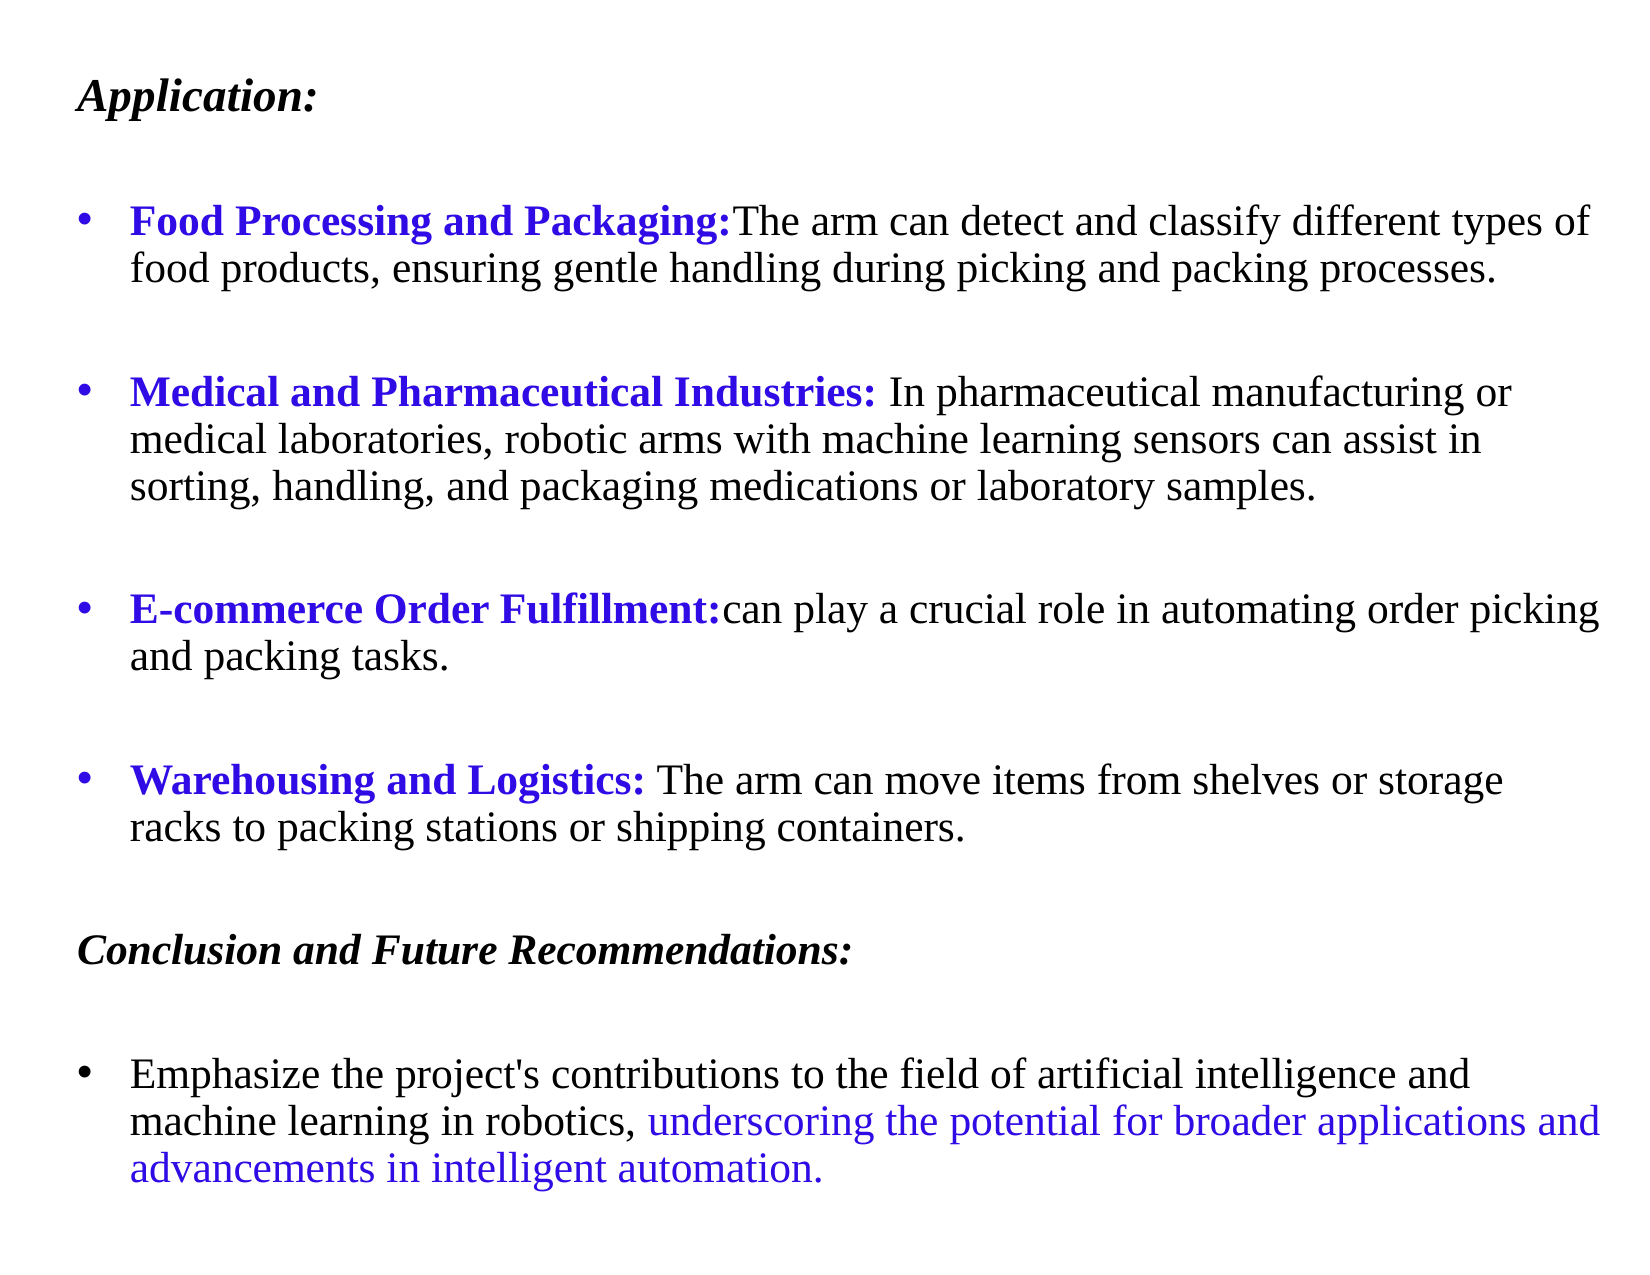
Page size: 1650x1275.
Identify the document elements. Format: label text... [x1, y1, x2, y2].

list Application: Food Processing and Packaging:The arm can detect and classify different types of food products, ensuring gentle handling during picking and packing processes. Medical and Pharmaceutical Industries: In pharmaceutical manufacturing or medical laboratories, robotic arms with machine learning sensors can assist in sorting, handling, and packaging medications or laboratory samples. E-commerce Order Fulfillment:can play a crucial role in automating order picking and packing tasks. Warehousing and Logistics: The arm can move items from shelves or storage racks to packing stations or shipping containers. Conclusion and Future Recommendations: Emphasize the project's contributions to the field of artificial intelligence and machine learning in robotics, underscoring the potential for broader applications and advancements in intelligent automation. [62, 60, 1621, 1202]
